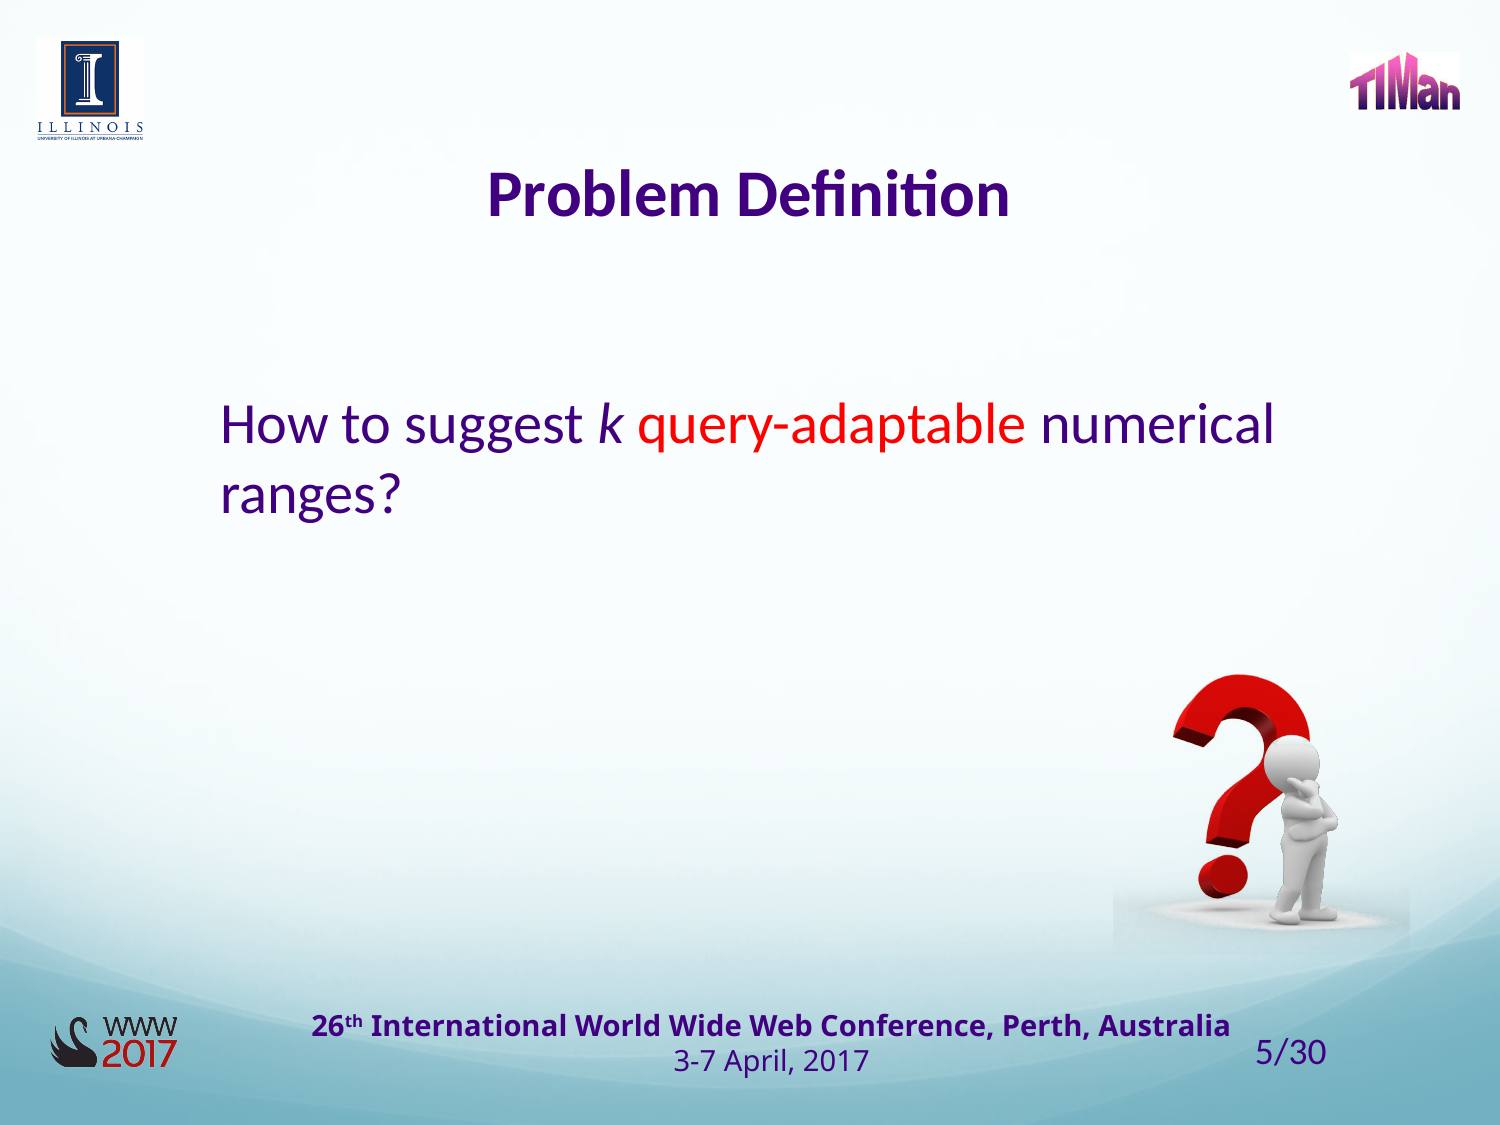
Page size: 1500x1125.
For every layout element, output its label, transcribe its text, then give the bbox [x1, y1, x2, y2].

picture [36, 37, 90, 145]
picture [1113, 658, 1410, 955]
picture [1410, 52, 1460, 110]
title Problem Definition [90, 17, 1410, 237]
picture [36, 1003, 191, 1081]
text_box How to suggest k query-adaptable numerical ranges? [205, 378, 1320, 533]
